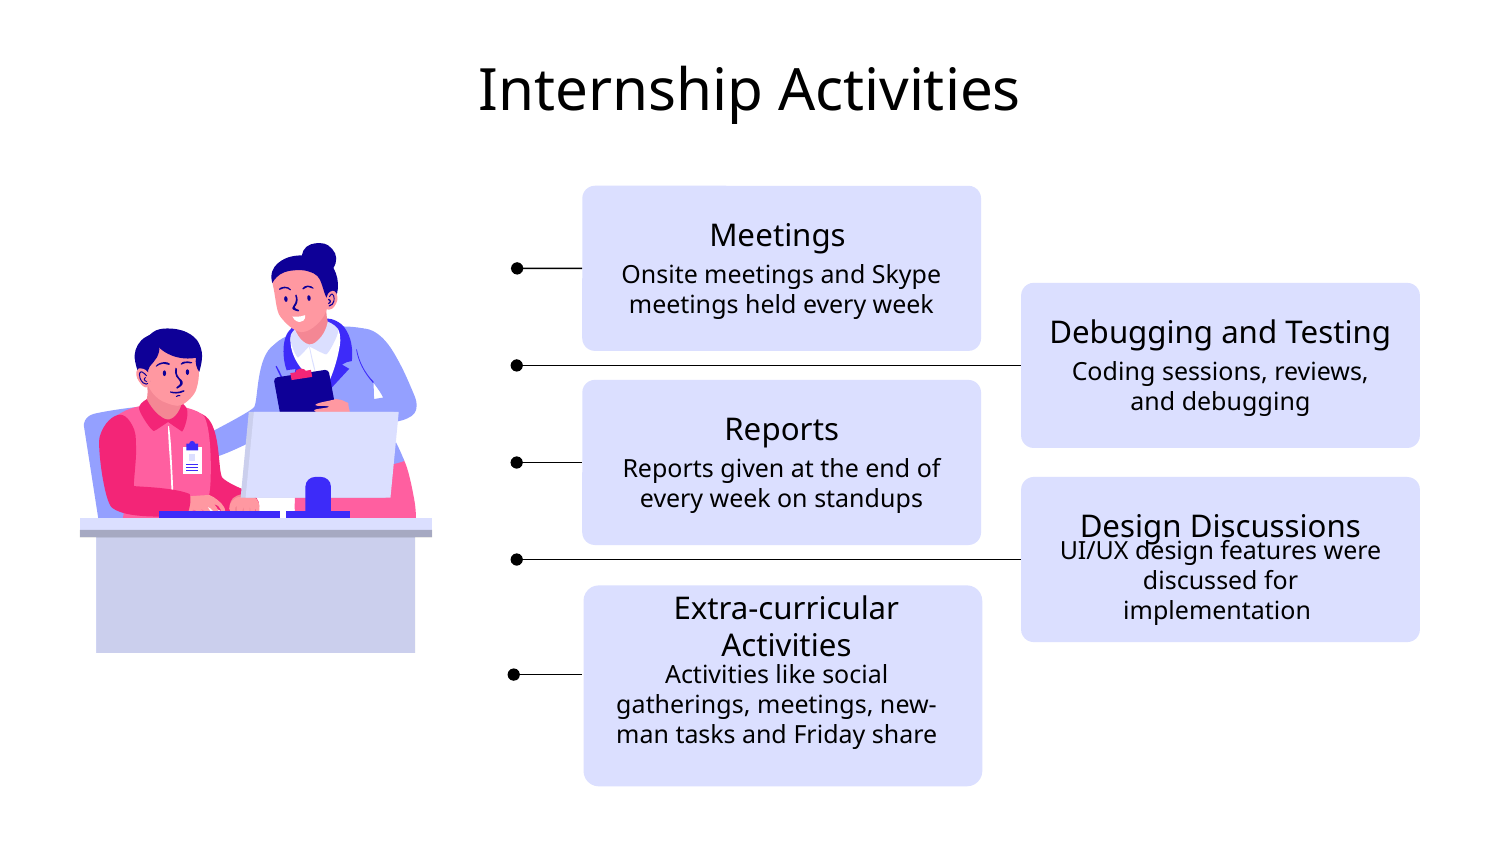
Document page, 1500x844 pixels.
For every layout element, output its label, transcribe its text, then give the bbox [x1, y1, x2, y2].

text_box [592, 212, 972, 328]
text_box [1021, 282, 1420, 448]
text_box [1021, 476, 1420, 643]
title Internship Activities [51, 47, 1449, 127]
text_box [582, 555, 982, 759]
text_box [582, 379, 982, 546]
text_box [79, 242, 433, 654]
text_box [582, 185, 982, 351]
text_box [1031, 503, 1411, 620]
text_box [592, 406, 972, 523]
text_box [583, 763, 983, 787]
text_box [1031, 309, 1411, 425]
